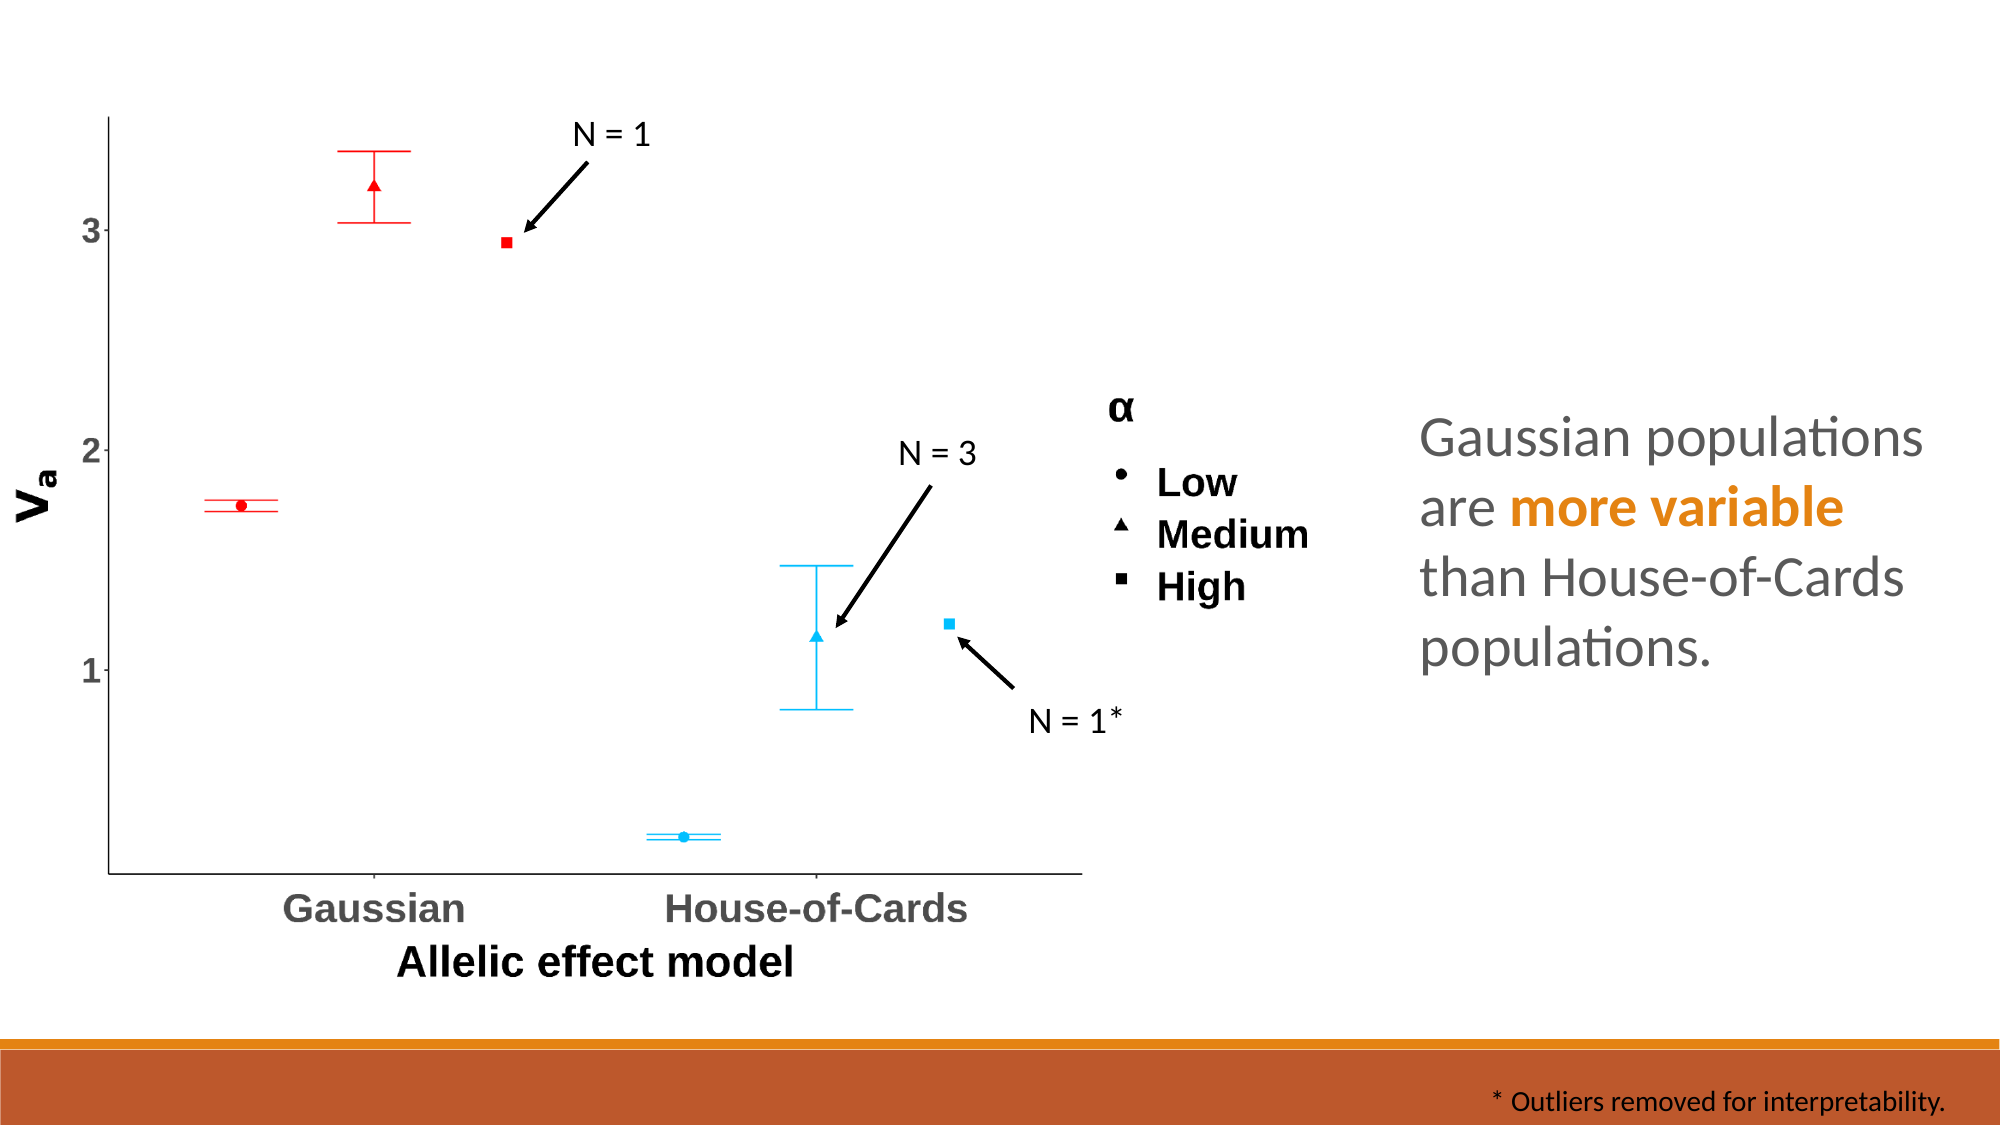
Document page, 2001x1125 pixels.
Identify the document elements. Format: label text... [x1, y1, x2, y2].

text_box * Outliers removed for interpretability. [1475, 1074, 2000, 1125]
picture [0, 100, 1350, 1001]
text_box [835, 484, 932, 629]
text_box Gaussian populations are more variable than House-of-Cards populations. [1405, 390, 1945, 686]
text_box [956, 636, 1015, 689]
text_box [523, 161, 589, 234]
